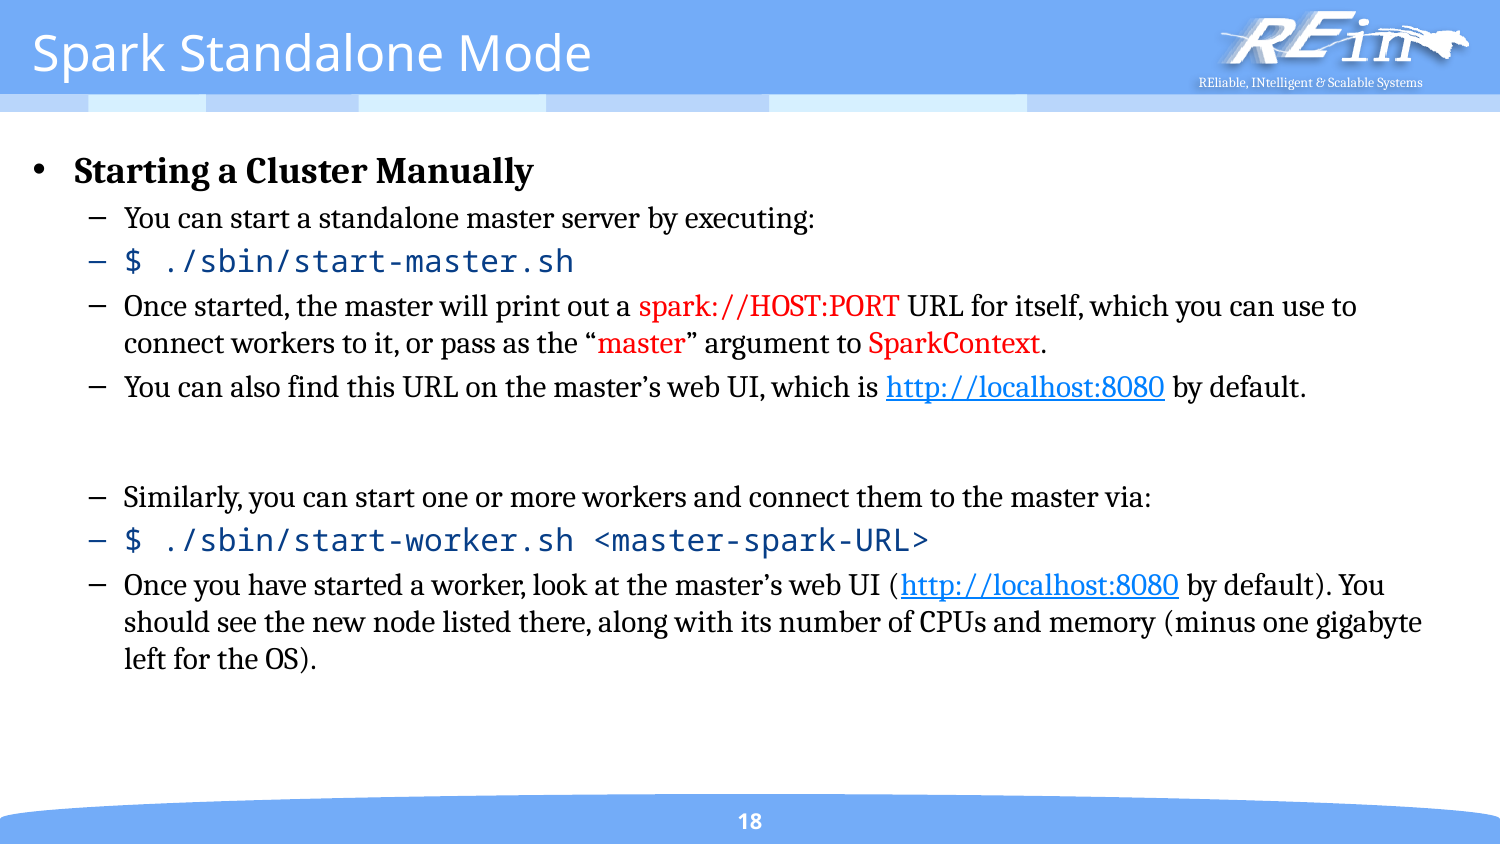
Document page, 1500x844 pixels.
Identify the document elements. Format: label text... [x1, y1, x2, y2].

title Spark Standalone Mode [17, 17, 1136, 86]
slide_number 18 [667, 802, 833, 842]
list Starting a Cluster Manually You can start a standalone master server by executing: $ ./sbin/start-master.sh Once started, the master will print out a spark://HOST:PORT URL for itself, which you can use to connect workers to it, or pass as the “master” argument to SparkContext. You can also find this URL on the master’s web UI, which is http://localhost:8080 by default. Similarly, you can start one or more workers and connect them to the master via: $ ./sbin/start-worker.sh <master-spark-URL> Once you have started a worker, look at the master’s web UI (http://localhost:8080 by default). You should see the new node listed there, along with its number of CPUs and memory (minus one gigabyte left for the OS). [17, 138, 1459, 786]
